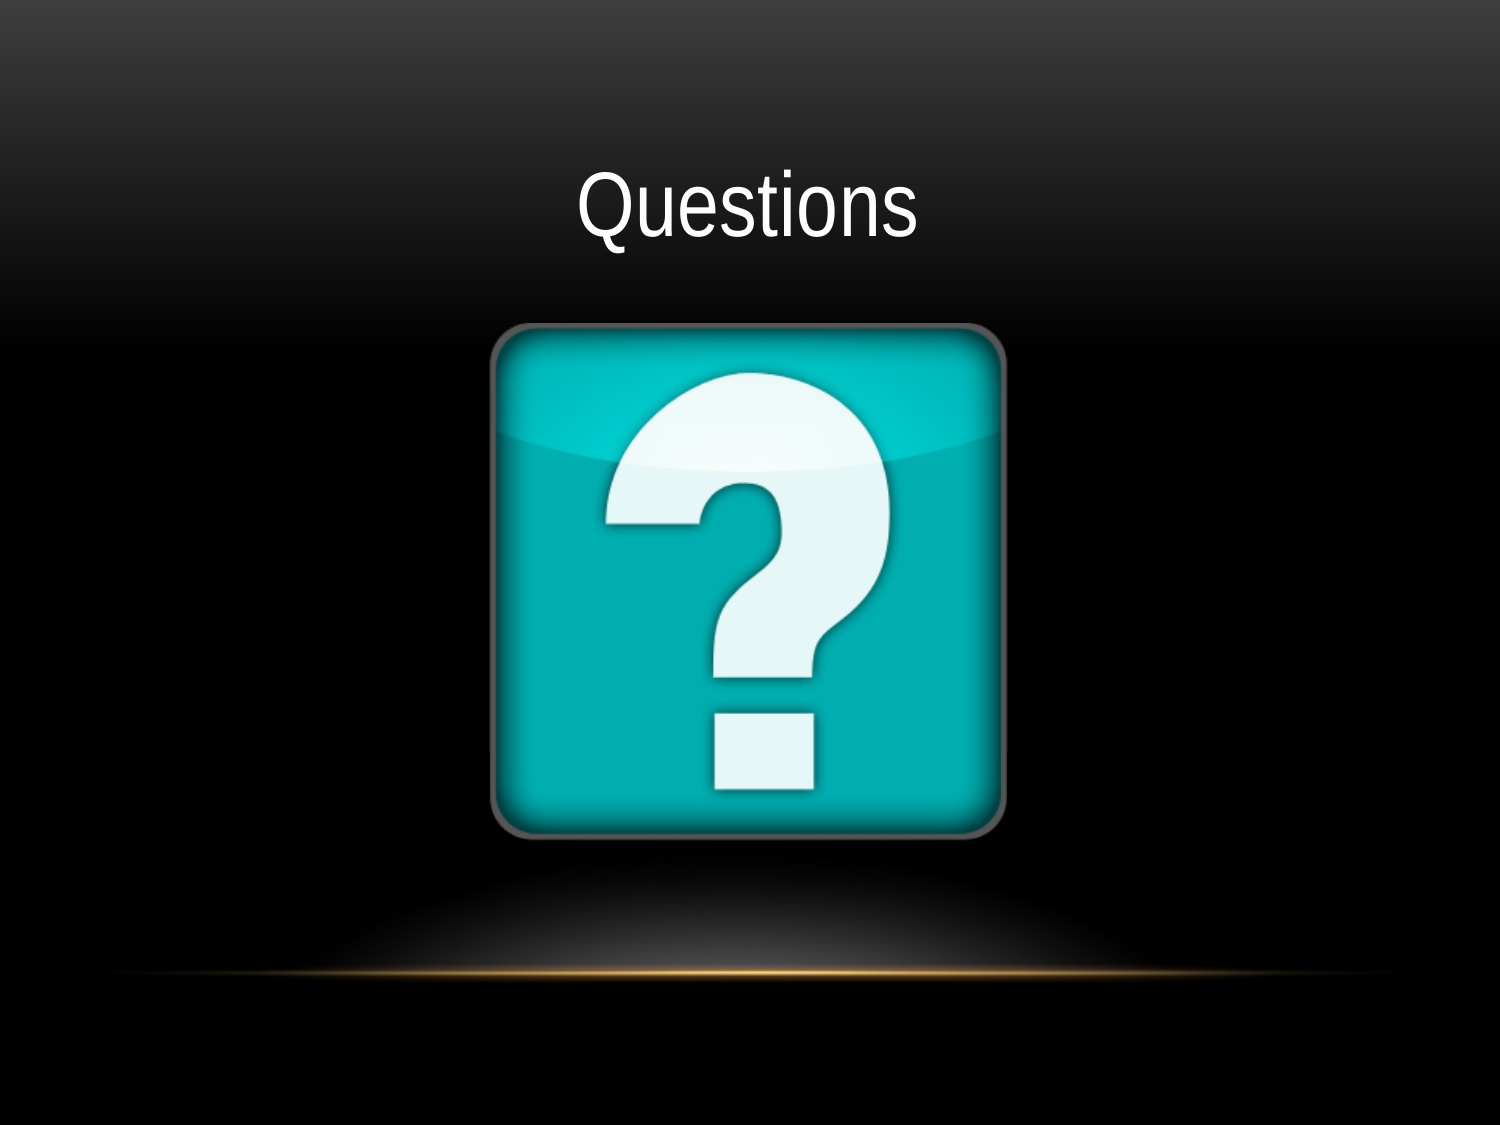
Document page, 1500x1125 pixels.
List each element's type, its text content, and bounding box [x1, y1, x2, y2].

list Questions [98, 137, 1399, 275]
picture [0, 0, 1500, 1125]
